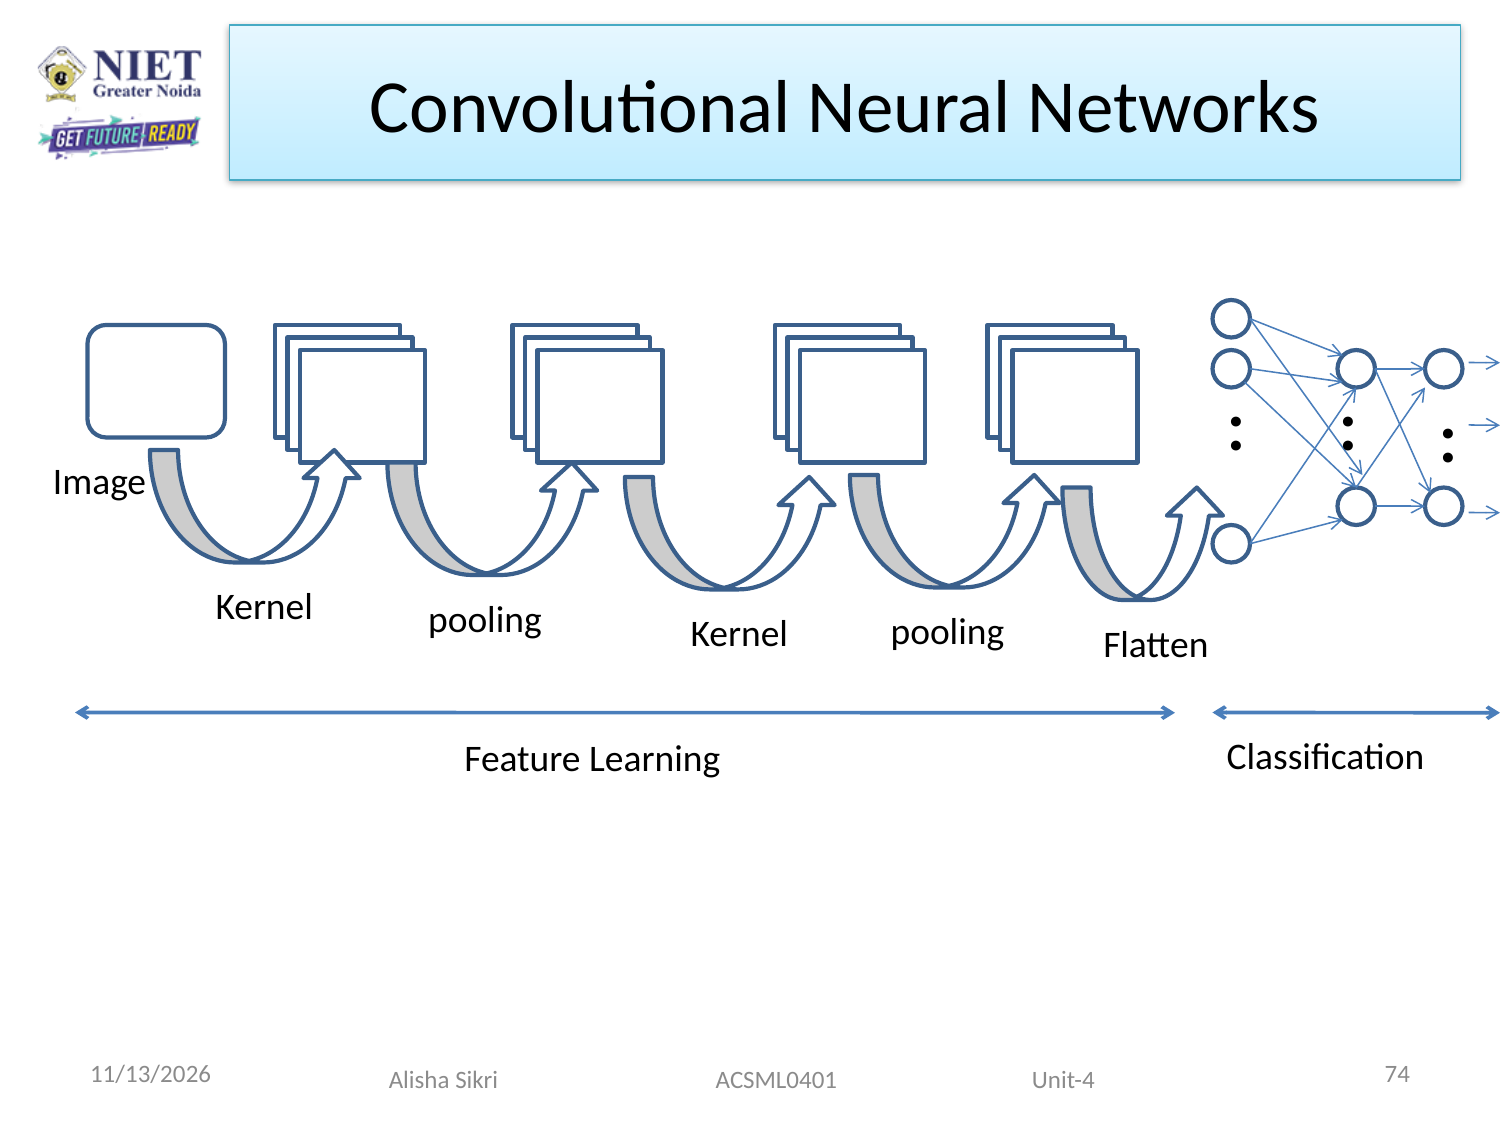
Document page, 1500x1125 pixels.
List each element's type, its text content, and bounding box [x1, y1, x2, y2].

text_box Kernel [675, 601, 804, 662]
text_box [273, 323, 402, 440]
text_box [535, 348, 665, 465]
text_box [1366, 350, 1377, 388]
text_box [510, 323, 640, 440]
text_box [285, 335, 415, 452]
text_box [1423, 485, 1465, 528]
text_box [1210, 347, 1244, 390]
text_box [622, 474, 837, 592]
text_box pooling [875, 599, 1020, 660]
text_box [1340, 402, 1441, 472]
text_box [298, 348, 427, 465]
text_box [1374, 368, 1431, 401]
text_box [1360, 485, 1377, 527]
text_box [85, 322, 228, 440]
text_box [847, 472, 1060, 590]
text_box pooling [413, 587, 557, 648]
text_box [385, 460, 600, 578]
text_box Kernel [200, 574, 329, 635]
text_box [1249, 494, 1357, 544]
text_box [998, 335, 1127, 452]
text_box Flatten [1088, 612, 1224, 673]
text_box [798, 348, 927, 465]
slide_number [75, 1042, 425, 1103]
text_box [1249, 519, 1344, 544]
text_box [0, 24, 1461, 181]
text_box [1010, 348, 1140, 465]
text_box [1249, 318, 1363, 401]
text_box Classification [1211, 724, 1440, 785]
text_box [985, 323, 1115, 440]
text_box [1210, 522, 1250, 565]
footer Alisha Sikri ACSML0401 Unit-4 [330, 1048, 1156, 1109]
text_box Image [38, 449, 162, 510]
text_box . . [1212, 399, 1242, 463]
text_box [1423, 347, 1465, 390]
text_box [1374, 480, 1431, 494]
text_box . . [1443, 412, 1475, 476]
text_box [773, 323, 902, 440]
text_box [1060, 485, 1225, 603]
slide_number 74 [1074, 1042, 1425, 1103]
text_box [1210, 297, 1252, 340]
text_box Feature Learning [449, 726, 736, 787]
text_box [1247, 378, 1354, 491]
text_box [523, 335, 652, 452]
text_box [148, 447, 362, 565]
text_box [785, 335, 915, 452]
